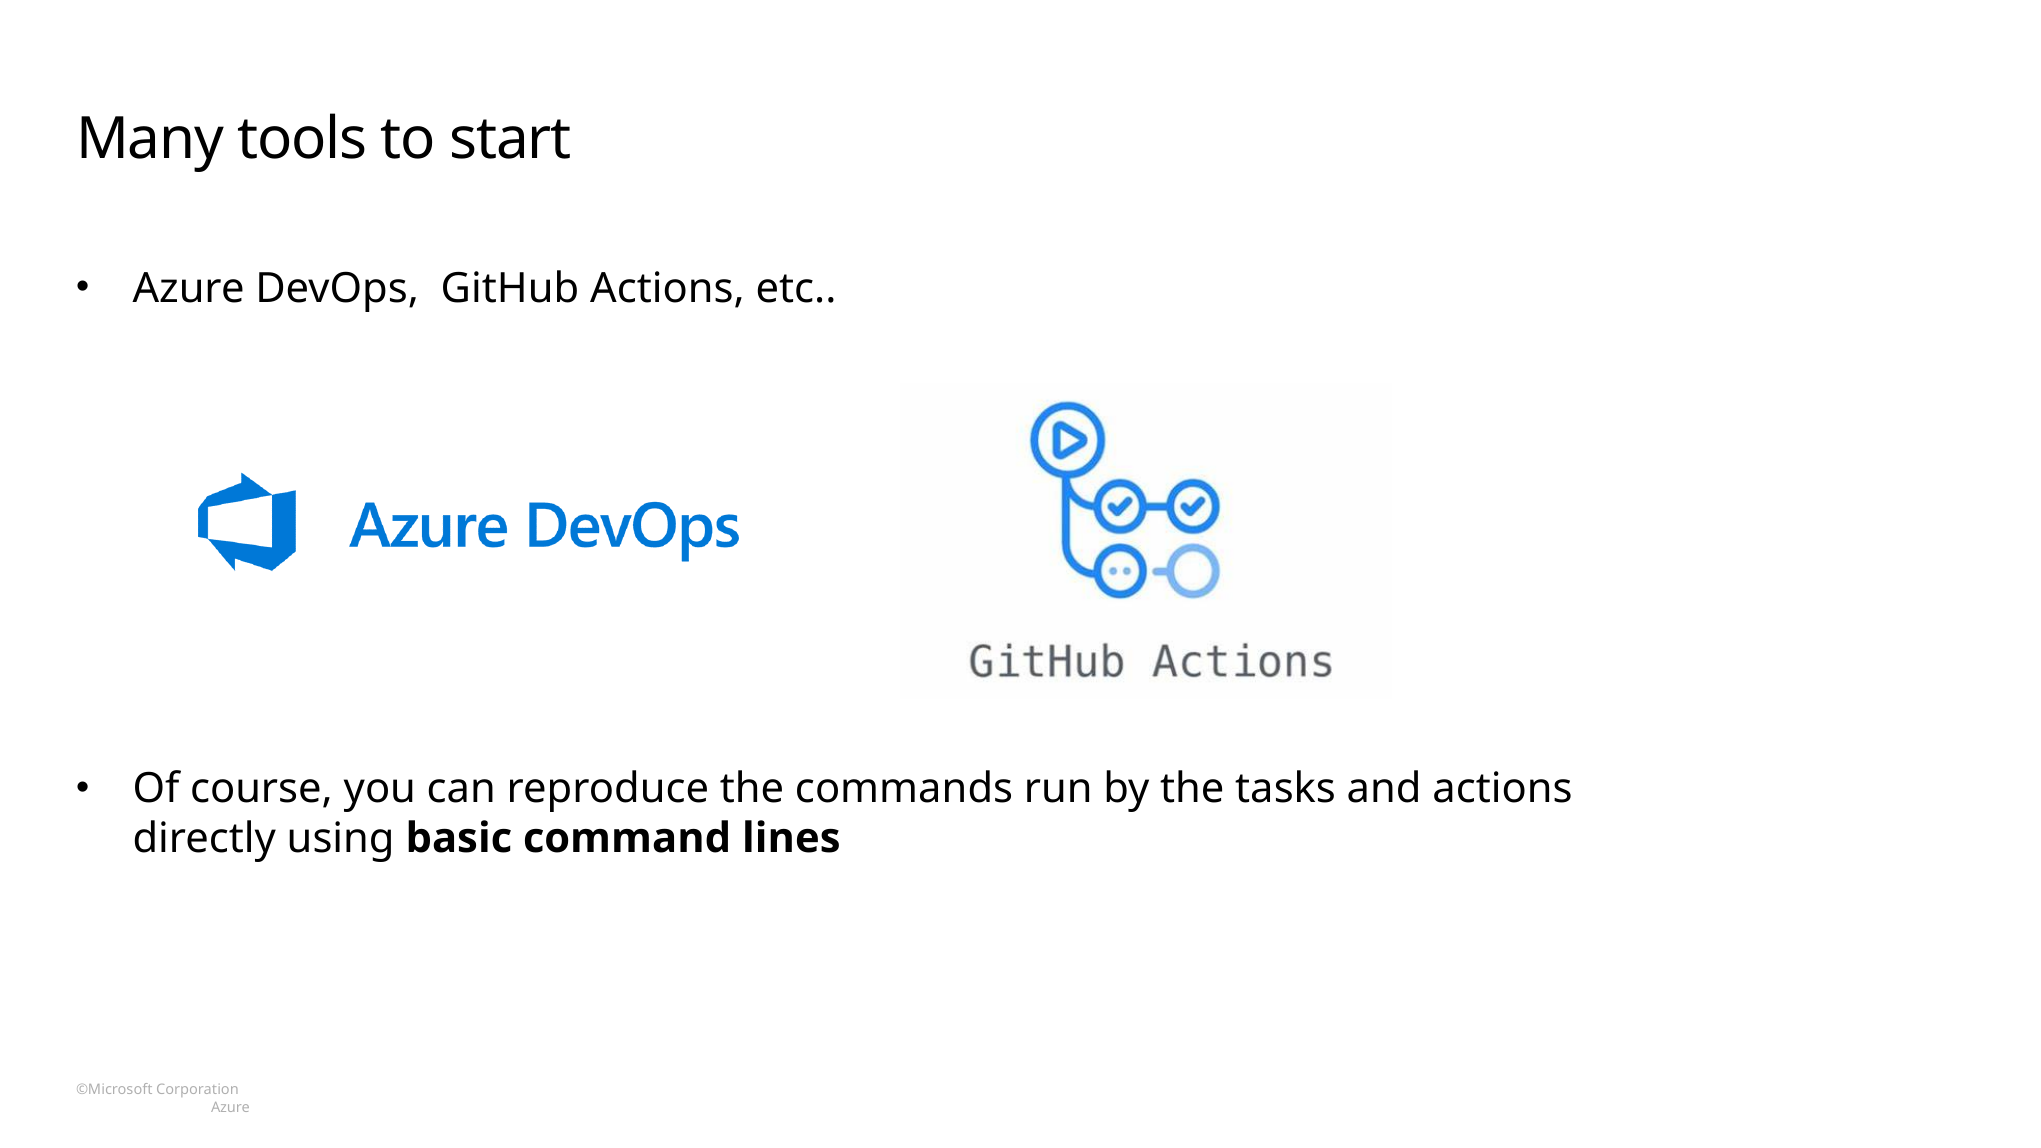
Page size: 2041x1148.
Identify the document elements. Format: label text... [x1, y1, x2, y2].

title Many tools to start [76, 103, 1969, 172]
picture [181, 451, 755, 596]
list Azure DevOps, GitHub Actions, etc.. Of course, you can reproduce the commands run by the tasks and actions directly using basic command lines [76, 260, 1624, 968]
picture [900, 383, 1392, 701]
